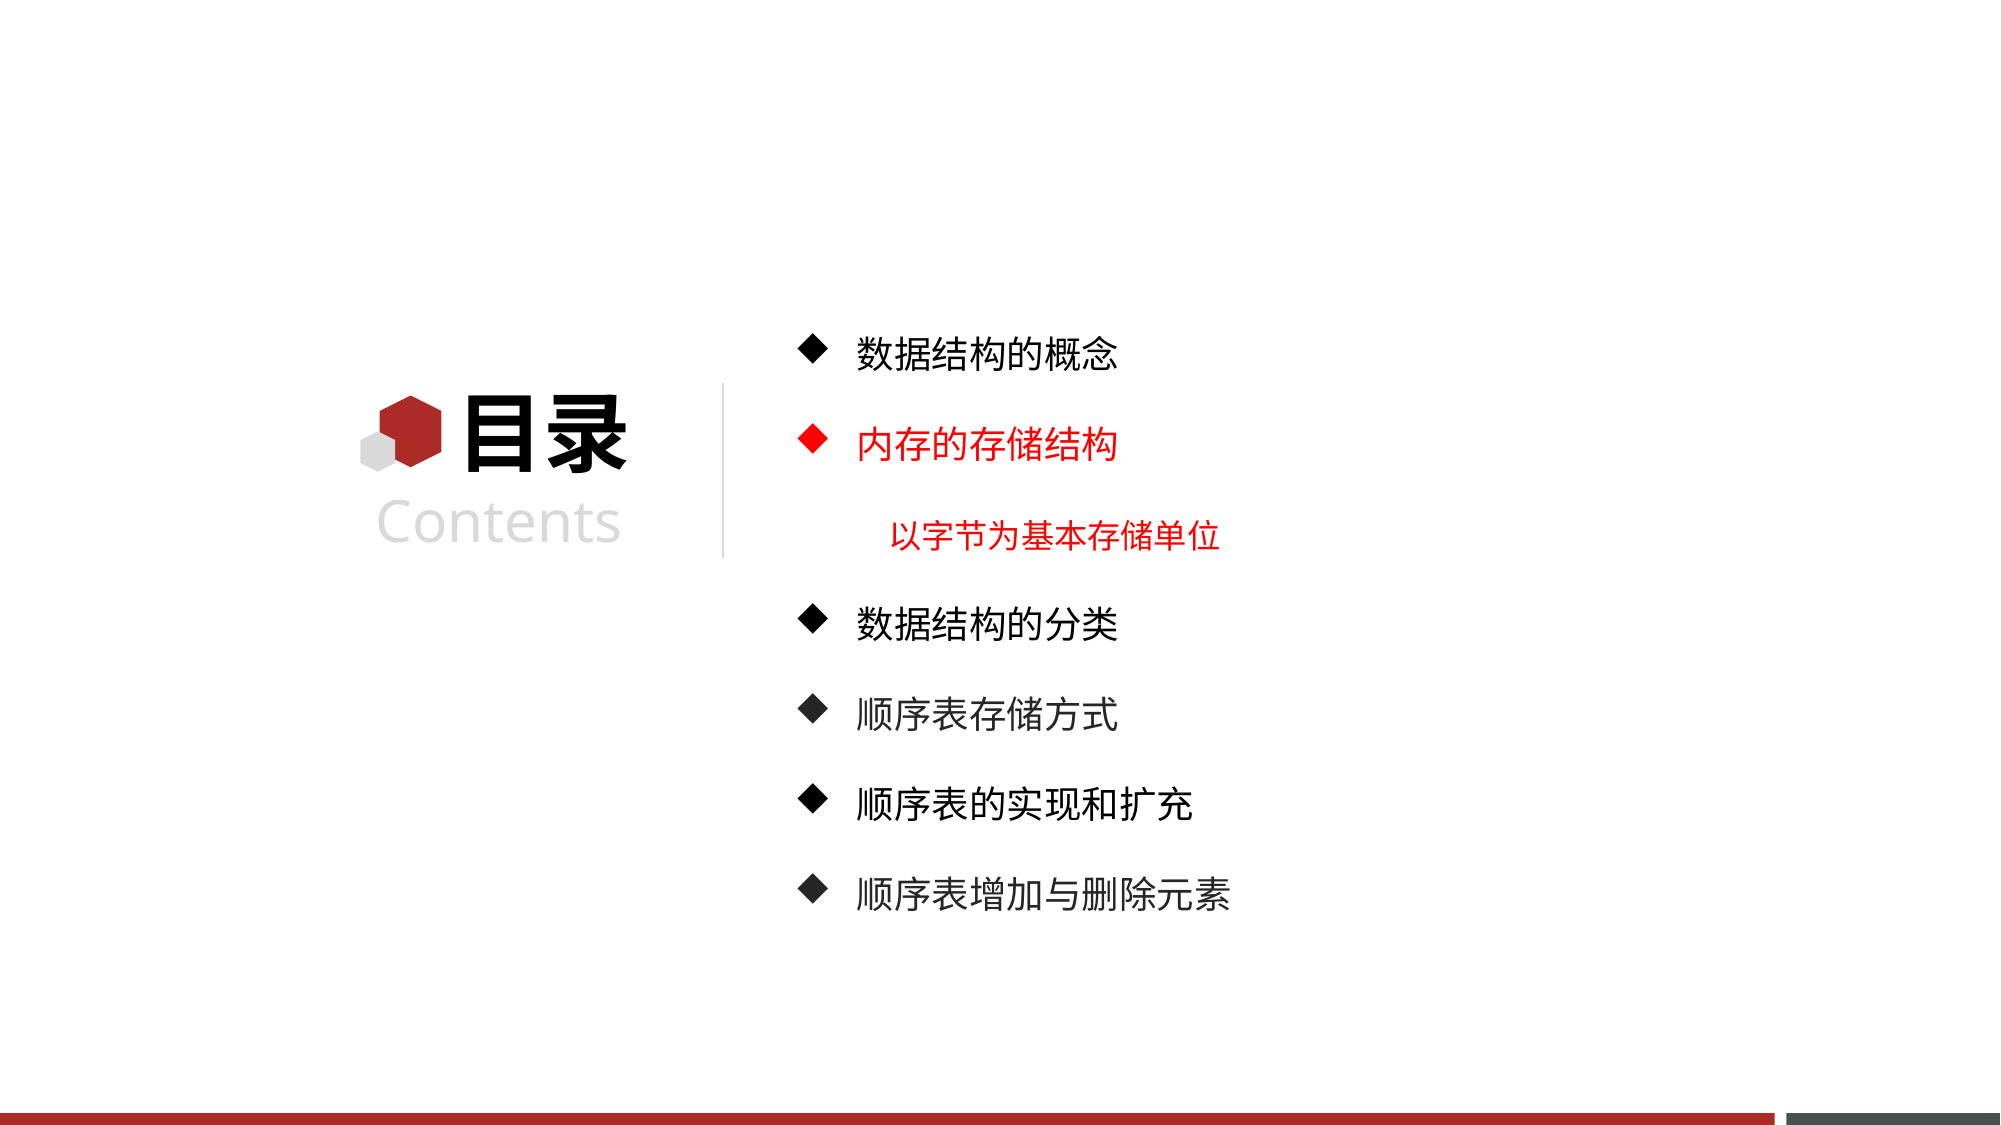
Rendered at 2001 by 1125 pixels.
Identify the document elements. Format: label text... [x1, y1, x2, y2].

text_box 数据结构的概念 内存的存储结构 以字节为基本存储单位 数据结构的分类 顺序表存储方式 顺序表的实现和扩充 顺序表增加与删除元素 [779, 278, 1725, 924]
